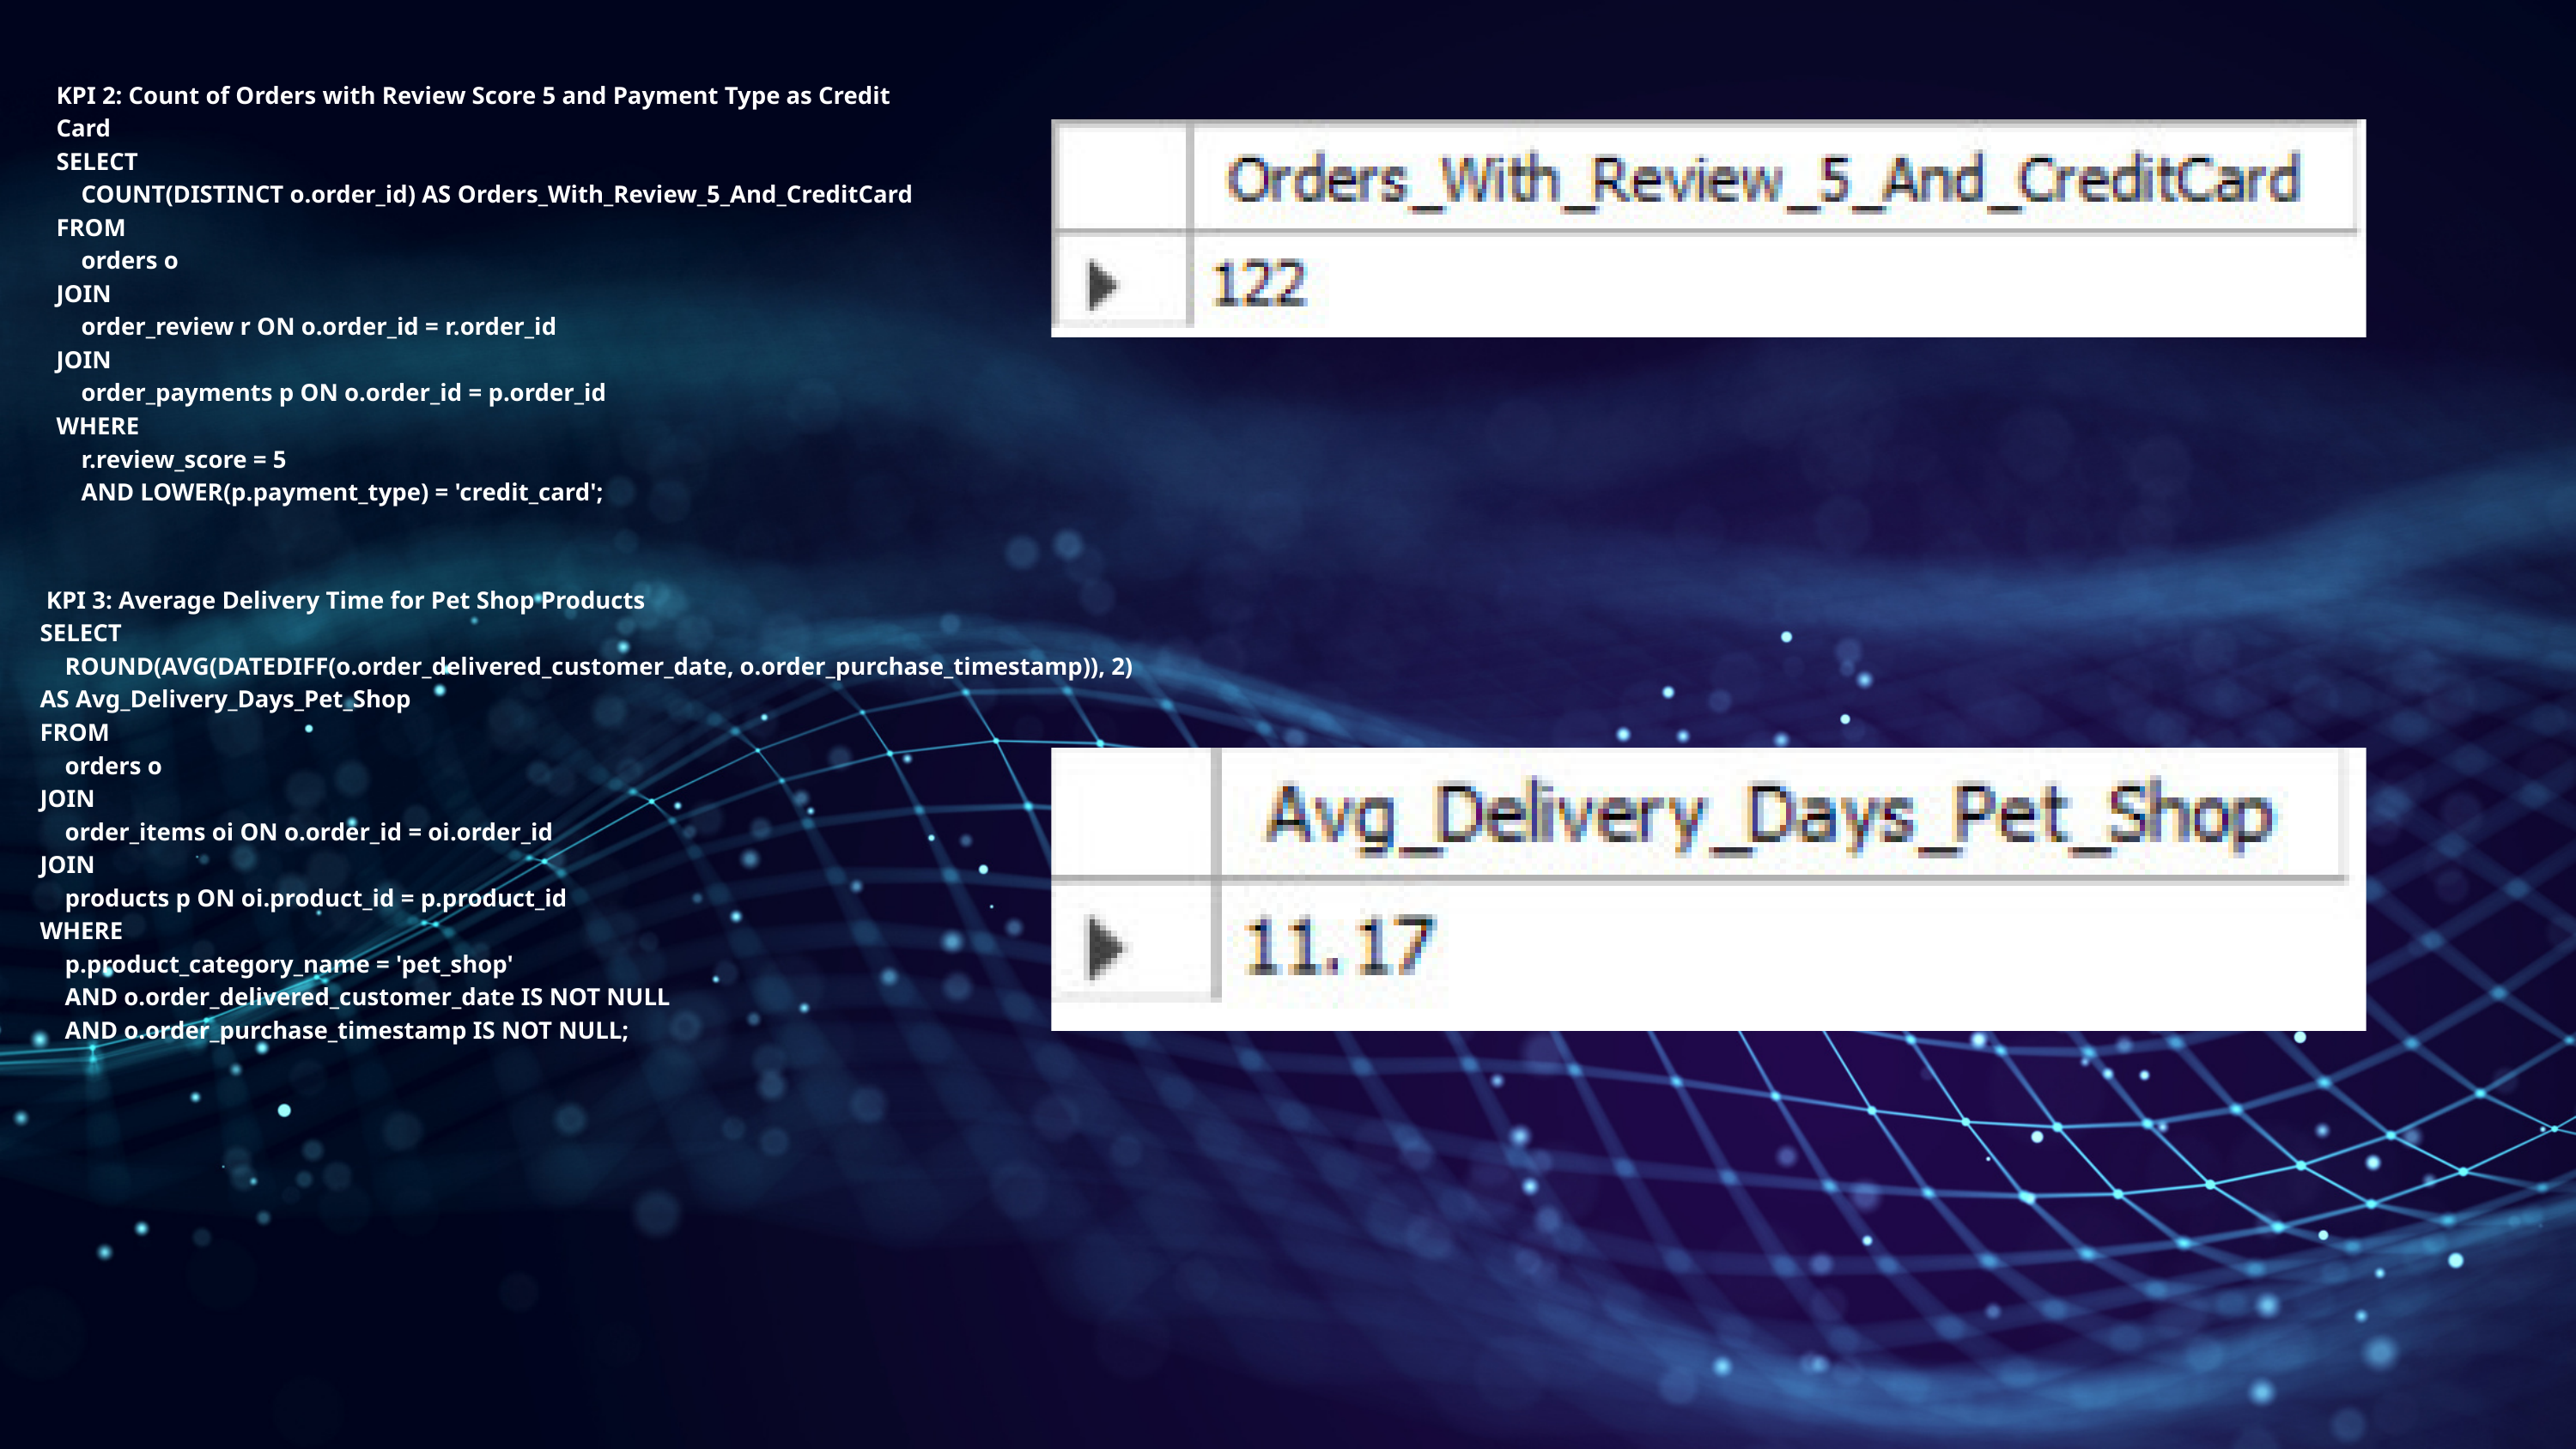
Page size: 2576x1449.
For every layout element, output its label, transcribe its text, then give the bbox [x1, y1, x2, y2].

text_box [1051, 119, 2366, 338]
text_box KPI 2: Count of Orders with Review Score 5 and Payment Type as Credit Card SELECT COUNT(DISTINCT o.order_id) AS Orders_With_Review_5_And_CreditCard FROM orders o JOIN order_review r ON o.order_id = r.order_id JOIN order_payments p ON o.order_id = p.order_id WHERE r.review_score = 5 AND LOWER(p.payment_type) = 'credit_card'; [56, 75, 933, 506]
text_box [1134, 748, 2366, 1031]
text_box KPI 3: Average Delivery Time for Pet Shop Products SELECT ROUND(AVG(DATEDIFF(o.order_delivered_customer_date, o.order_purchase_timestamp)), 2) AS Avg_Delivery_Days_Pet_Shop FROM orders o JOIN order_items oi ON o.order_id = oi.order_id JOIN products p ON oi.product_id = p.product_id WHERE p.product_category_name = 'pet_shop' AND o.order_delivered_customer_date IS NOT NULL AND o.order_purchase_timestamp IS NOT NULL; [39, 580, 1134, 1044]
text_box [0, 0, 2576, 1449]
